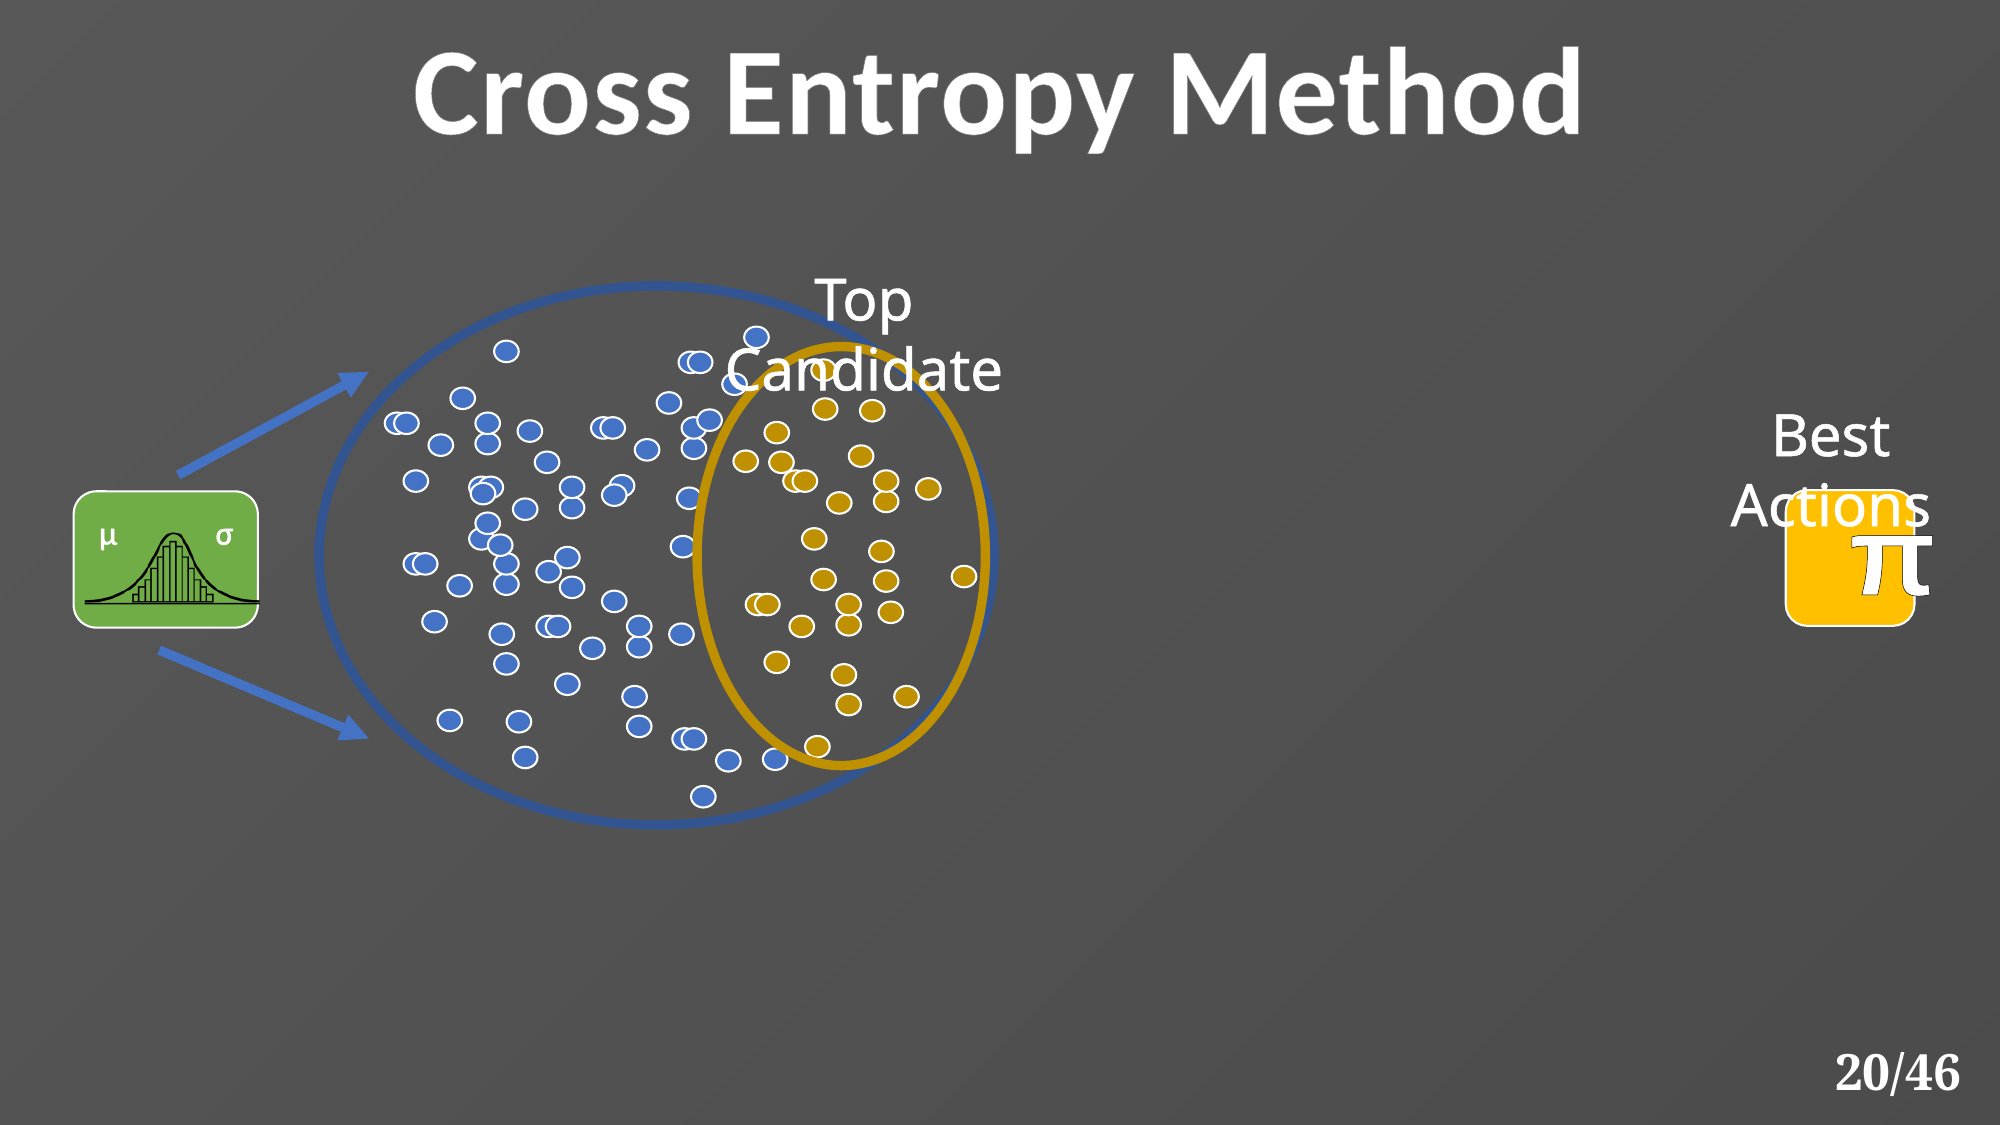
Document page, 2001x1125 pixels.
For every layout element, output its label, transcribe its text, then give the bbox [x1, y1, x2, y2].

text_box [761, 747, 789, 772]
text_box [159, 650, 369, 739]
text_box [493, 574, 520, 597]
text_box [493, 552, 520, 576]
text_box [696, 410, 723, 432]
text_box [558, 498, 586, 520]
text_box [625, 714, 653, 739]
text_box [600, 483, 628, 507]
text_box [671, 727, 689, 751]
text_box [393, 411, 420, 436]
text_box [689, 784, 717, 809]
text_box [511, 745, 539, 770]
text_box [680, 438, 708, 461]
text_box [516, 419, 544, 443]
text_box Top Candidate [672, 254, 1056, 410]
text_box [436, 708, 464, 733]
text_box [511, 497, 539, 522]
text_box [469, 481, 497, 506]
text_box [668, 622, 695, 647]
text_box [1785, 392, 2000, 631]
text_box [633, 438, 661, 462]
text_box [178, 371, 369, 476]
text_box [411, 552, 439, 576]
text_box [402, 552, 421, 576]
text_box [589, 416, 608, 440]
text_box [488, 622, 516, 647]
text_box Best Actions [1660, 390, 2000, 546]
text_box [558, 475, 586, 500]
text_box [675, 486, 702, 511]
text_box [714, 748, 742, 773]
text_box [449, 386, 477, 411]
text_box [479, 475, 505, 499]
text_box [505, 709, 533, 734]
text_box 20/46 [1815, 1033, 1981, 1109]
text_box [474, 511, 502, 536]
text_box [608, 473, 636, 497]
text_box Cross Entropy Method [0, 1, 2000, 167]
text_box [680, 416, 707, 440]
text_box [669, 534, 696, 559]
text_box [696, 410, 987, 767]
text_box [383, 411, 401, 436]
text_box [474, 434, 502, 456]
text_box [421, 609, 448, 634]
text_box [964, 442, 996, 666]
text_box [621, 684, 648, 709]
text_box [655, 391, 680, 415]
text_box [533, 450, 561, 475]
text_box [318, 284, 877, 826]
text_box [446, 573, 473, 598]
text_box [600, 589, 628, 614]
text_box [625, 637, 653, 659]
text_box [680, 727, 708, 751]
text_box [535, 614, 553, 639]
text_box [468, 528, 491, 551]
text_box [544, 614, 572, 639]
text_box [599, 416, 627, 440]
text_box [402, 469, 430, 493]
text_box [427, 433, 455, 457]
text_box [554, 545, 581, 570]
text_box [535, 559, 563, 584]
text_box [486, 533, 514, 557]
text_box [579, 636, 606, 661]
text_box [73, 491, 263, 628]
text_box [554, 672, 581, 697]
text_box [625, 614, 653, 639]
text_box [558, 575, 586, 600]
text_box [493, 339, 520, 364]
text_box [493, 652, 520, 676]
text_box [468, 475, 486, 492]
text_box [474, 411, 502, 436]
